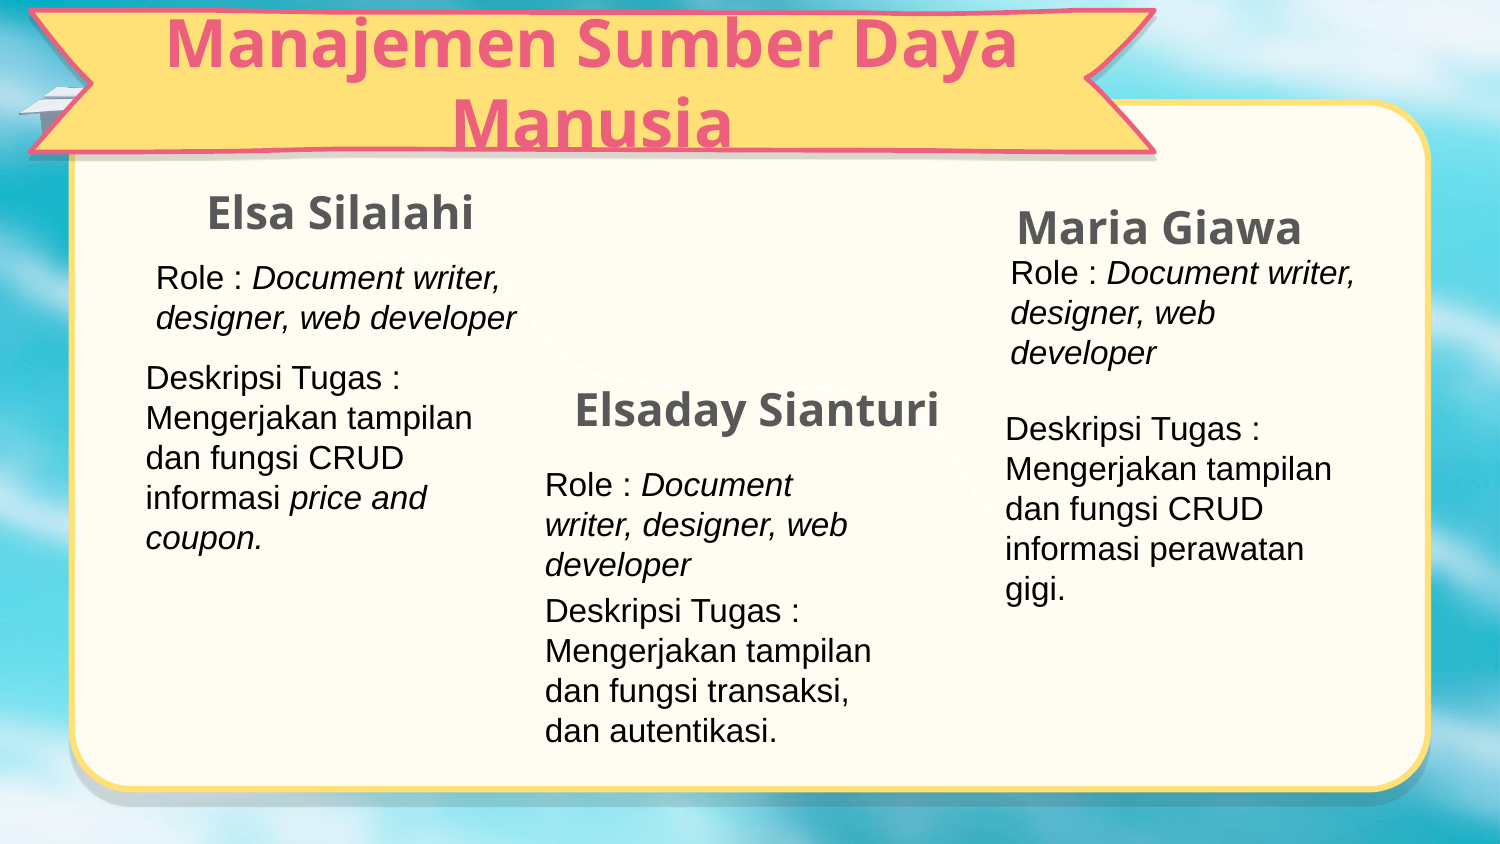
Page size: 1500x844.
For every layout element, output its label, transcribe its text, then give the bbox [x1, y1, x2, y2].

subtitle Role : Document writer, designer, web developer [995, 265, 1384, 358]
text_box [376, 256, 690, 386]
text_box [30, 10, 1155, 82]
title Maria Giawa [970, 196, 1349, 257]
title Elsaday Sianturi [558, 378, 958, 439]
subtitle Deskripsi Tugas : Mengerjakan tampilan dan fungsi CRUD informasi perawatan gigi. [990, 436, 1390, 579]
text_box [30, 85, 1155, 153]
subtitle Deskripsi Tugas : Mengerjakan tampilan dan fungsi CRUD informasi price and coupon. [130, 385, 530, 528]
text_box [772, 386, 1147, 547]
subtitle Role : Document writer, designer, web developer [140, 256, 374, 336]
subtitle Role : Document writer, designer, web developer [529, 476, 896, 569]
subtitle Deskripsi Tugas : Mengerjakan tampilan dan fungsi transaksi, dan autentikasi. [529, 598, 929, 741]
picture [0, 0, 1500, 844]
title Elsa Silalahi [105, 181, 576, 242]
title Manajemen Sumber Daya Manusia [89, 23, 1096, 140]
